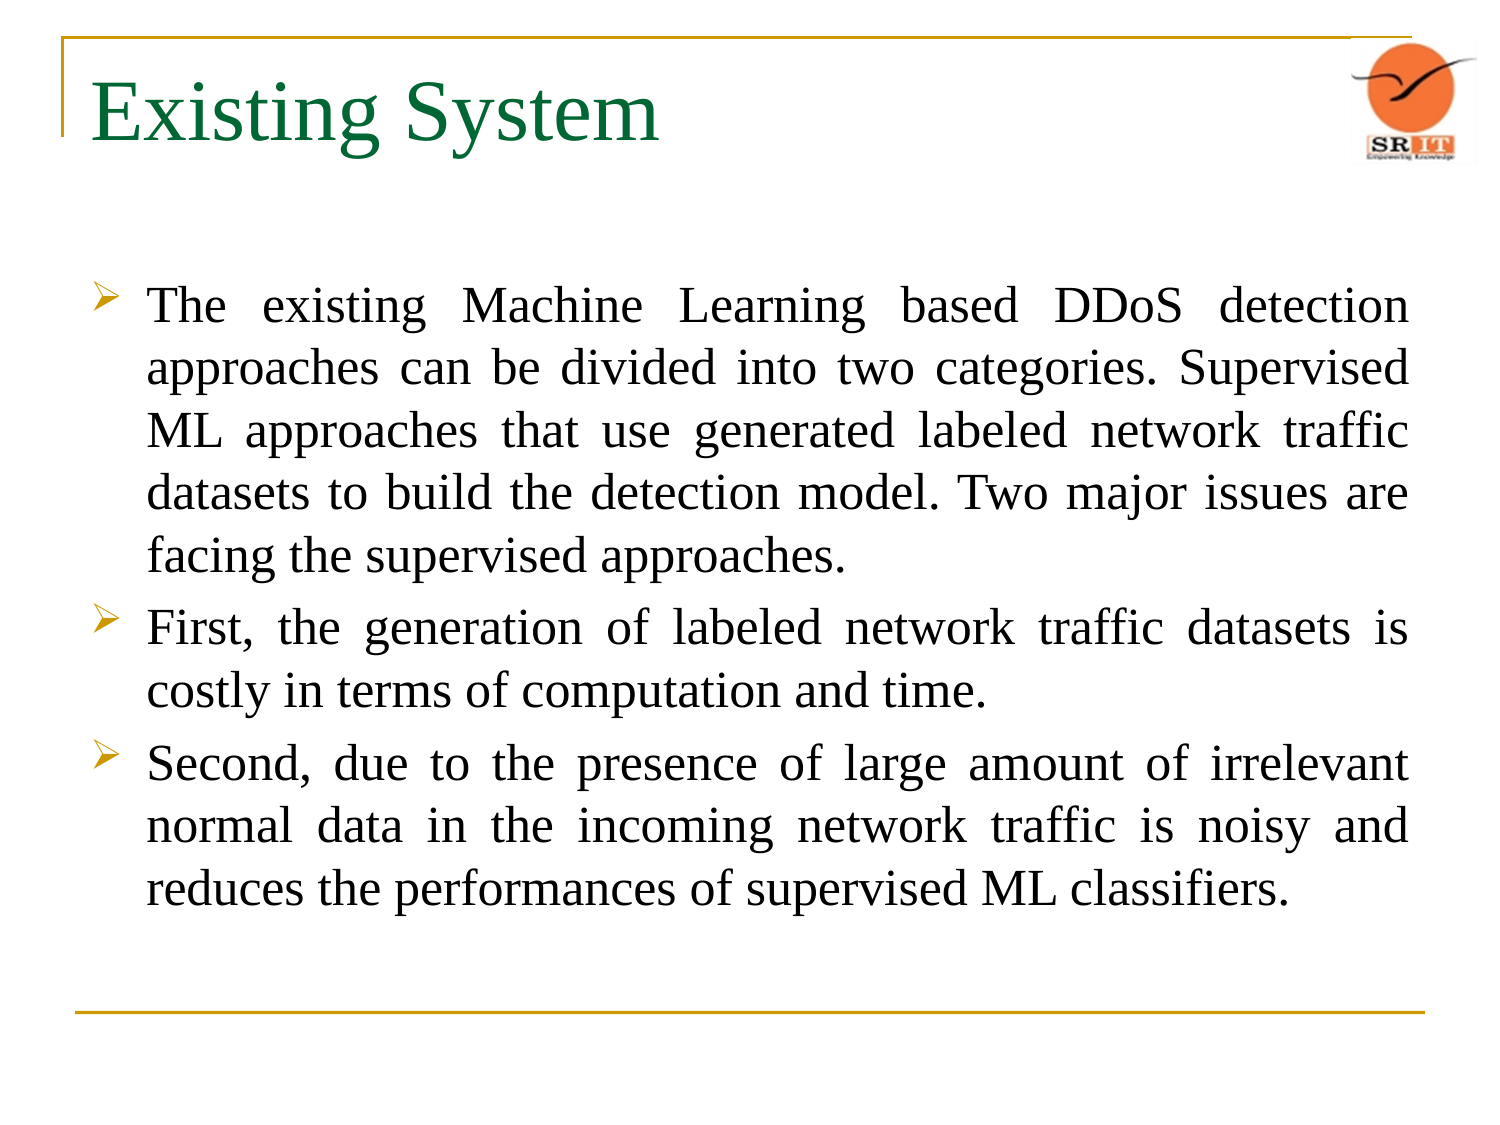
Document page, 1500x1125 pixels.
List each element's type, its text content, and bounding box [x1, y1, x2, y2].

title Existing System [74, 45, 1426, 233]
picture [1350, 37, 1478, 165]
list The existing Machine Learning based DDoS detection approaches can be divided into two categories. Supervised ML approaches that use generated labeled network traffic datasets to build the detection model. Two major issues are facing the supervised approaches. First, the generation of labeled network traffic datasets is costly in terms of computation and time. Second, due to the presence of large amount of irrelevant normal data in the incoming network traffic is noisy and reduces the performances of supervised ML classifiers. [74, 262, 1426, 1006]
